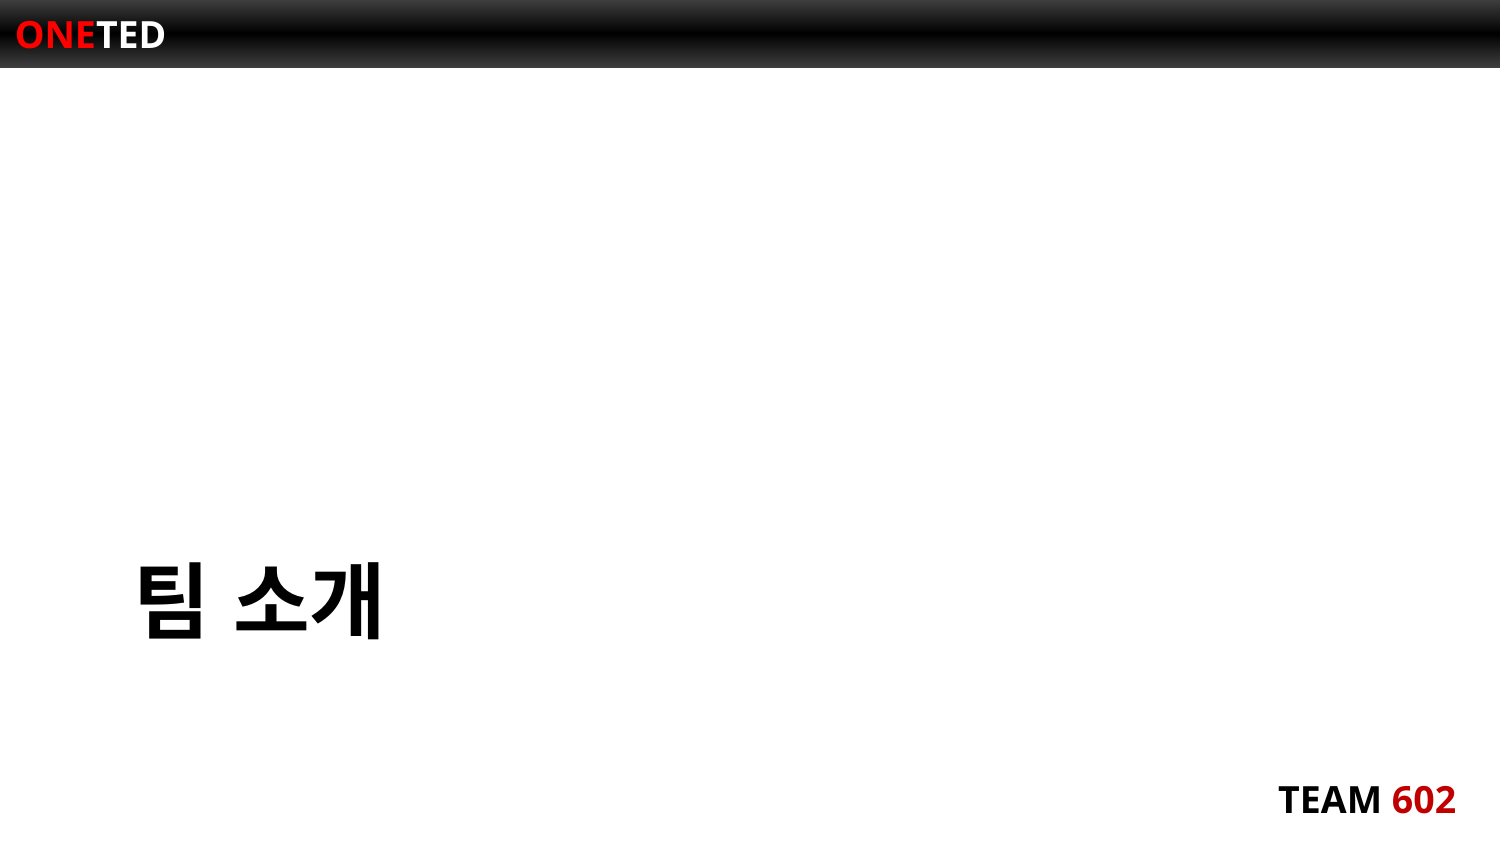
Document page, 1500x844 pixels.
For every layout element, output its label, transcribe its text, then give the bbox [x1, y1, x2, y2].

title 팀 소개 [118, 542, 1394, 710]
